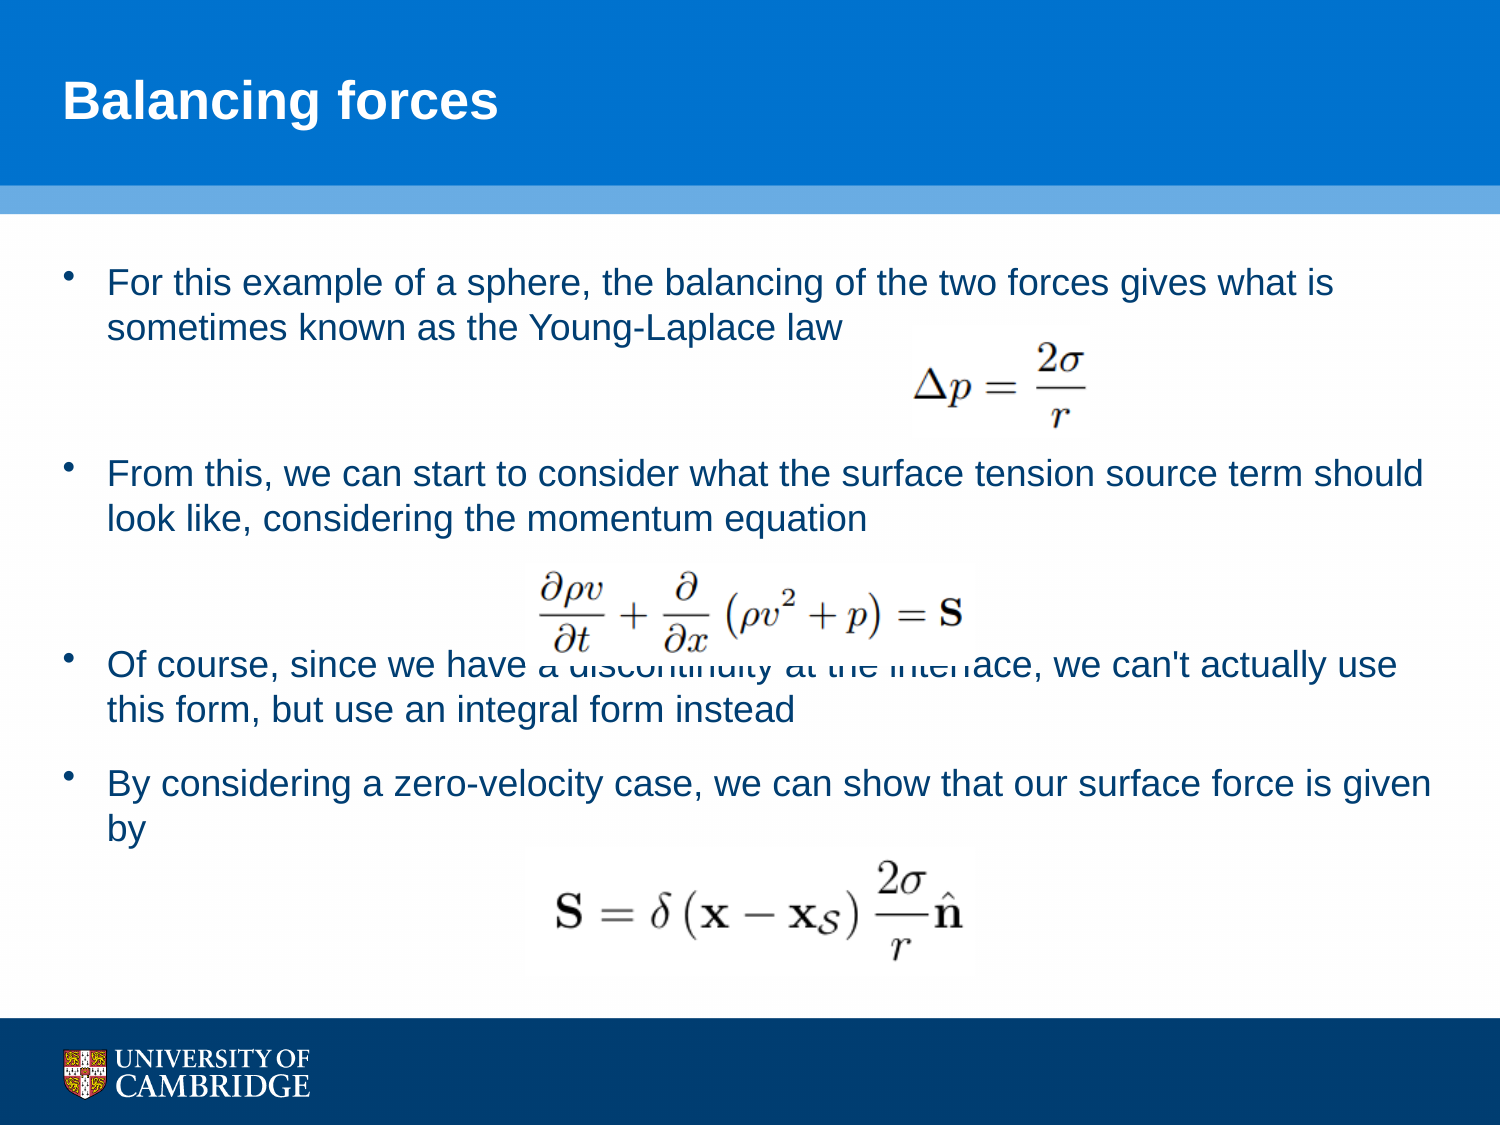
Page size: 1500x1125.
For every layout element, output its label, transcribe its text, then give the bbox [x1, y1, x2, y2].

picture [0, 0, 1500, 1125]
title Balancing forces [63, 65, 1437, 135]
text_box For this example of a sphere, the balancing of the two forces gives what is sometimes known as the Young-Laplace law From this, we can start to consider what the surface tension source term should look like, considering the momentum equation Of course, since we have a discontinuity at the interface, we can't actually use this form, but use an integral form instead By considering a zero-velocity case, we can show that our surface force is given by [62, 257, 1437, 529]
